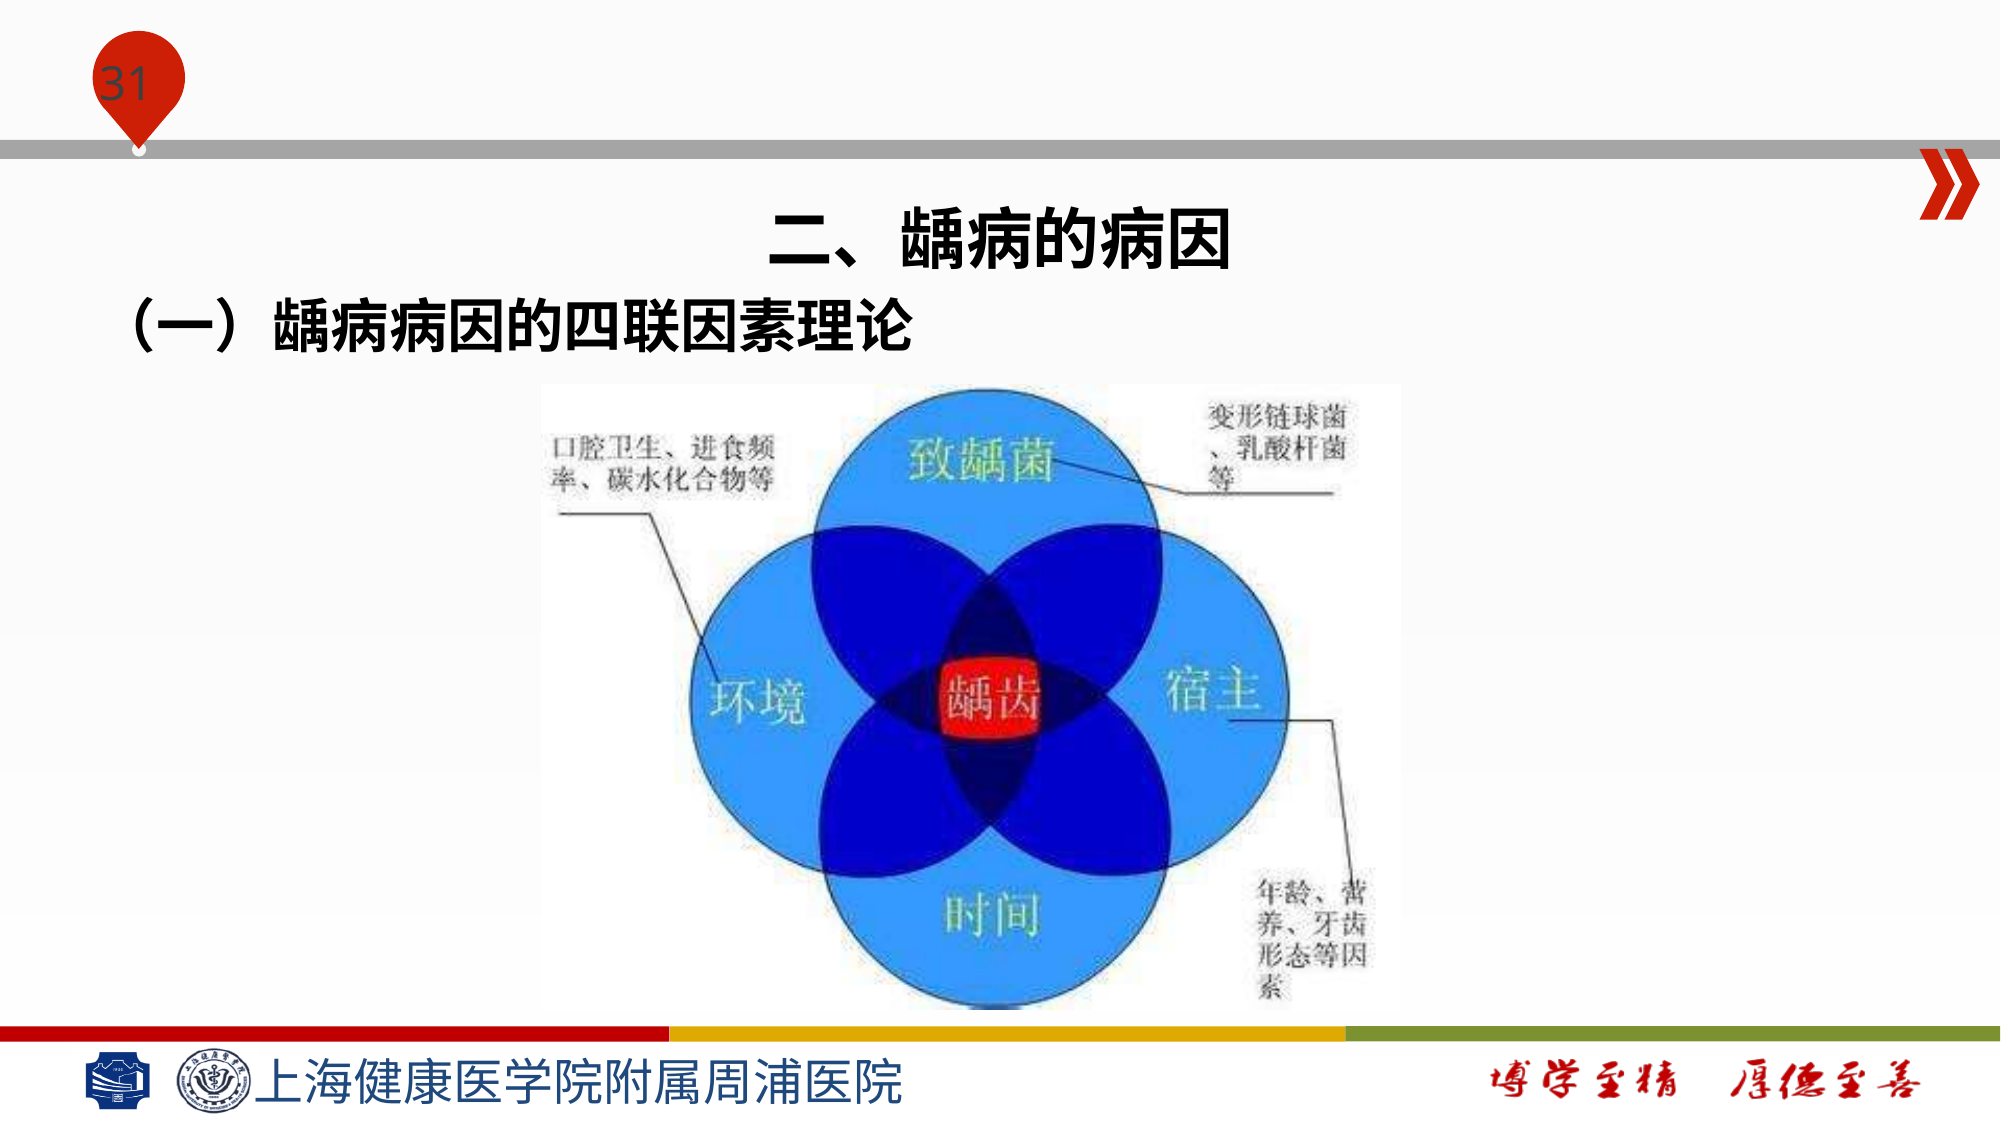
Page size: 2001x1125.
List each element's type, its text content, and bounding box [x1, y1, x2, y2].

picture [1458, 1043, 1955, 1124]
picture [70, 1042, 260, 1121]
picture [541, 384, 1401, 1010]
text_box 二、龋病的病因 [751, 149, 1249, 285]
text_box （一）龋病病因的四联因素理论 [83, 246, 929, 367]
